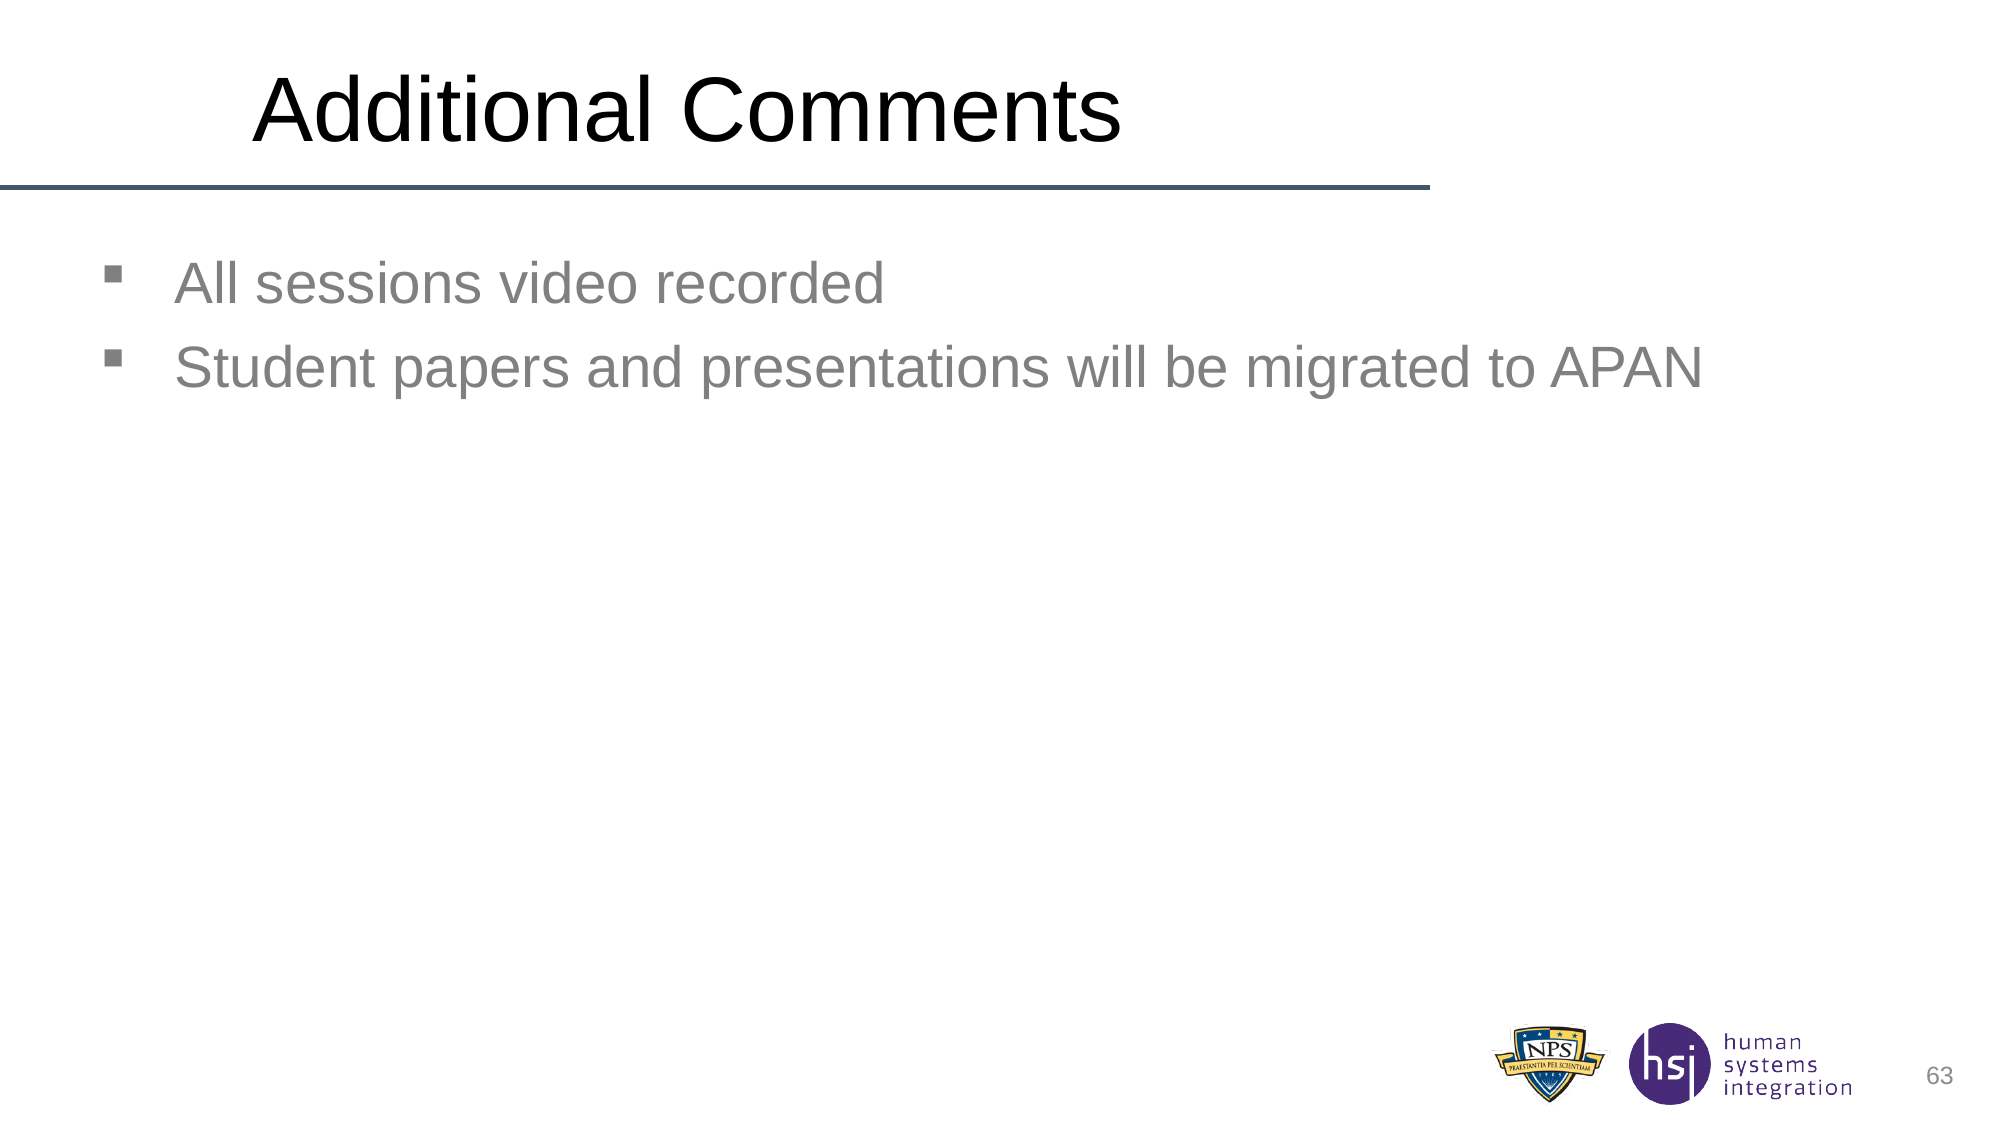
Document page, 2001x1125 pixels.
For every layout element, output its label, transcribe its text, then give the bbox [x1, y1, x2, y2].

slide_number 63 [1899, 1044, 1969, 1105]
picture [1629, 1023, 1851, 1105]
list All sessions video recorded Student papers and presentations will be migrated to APAN [84, 246, 1847, 1014]
title Additional Comments [237, 39, 1531, 184]
picture [1488, 1023, 1611, 1106]
